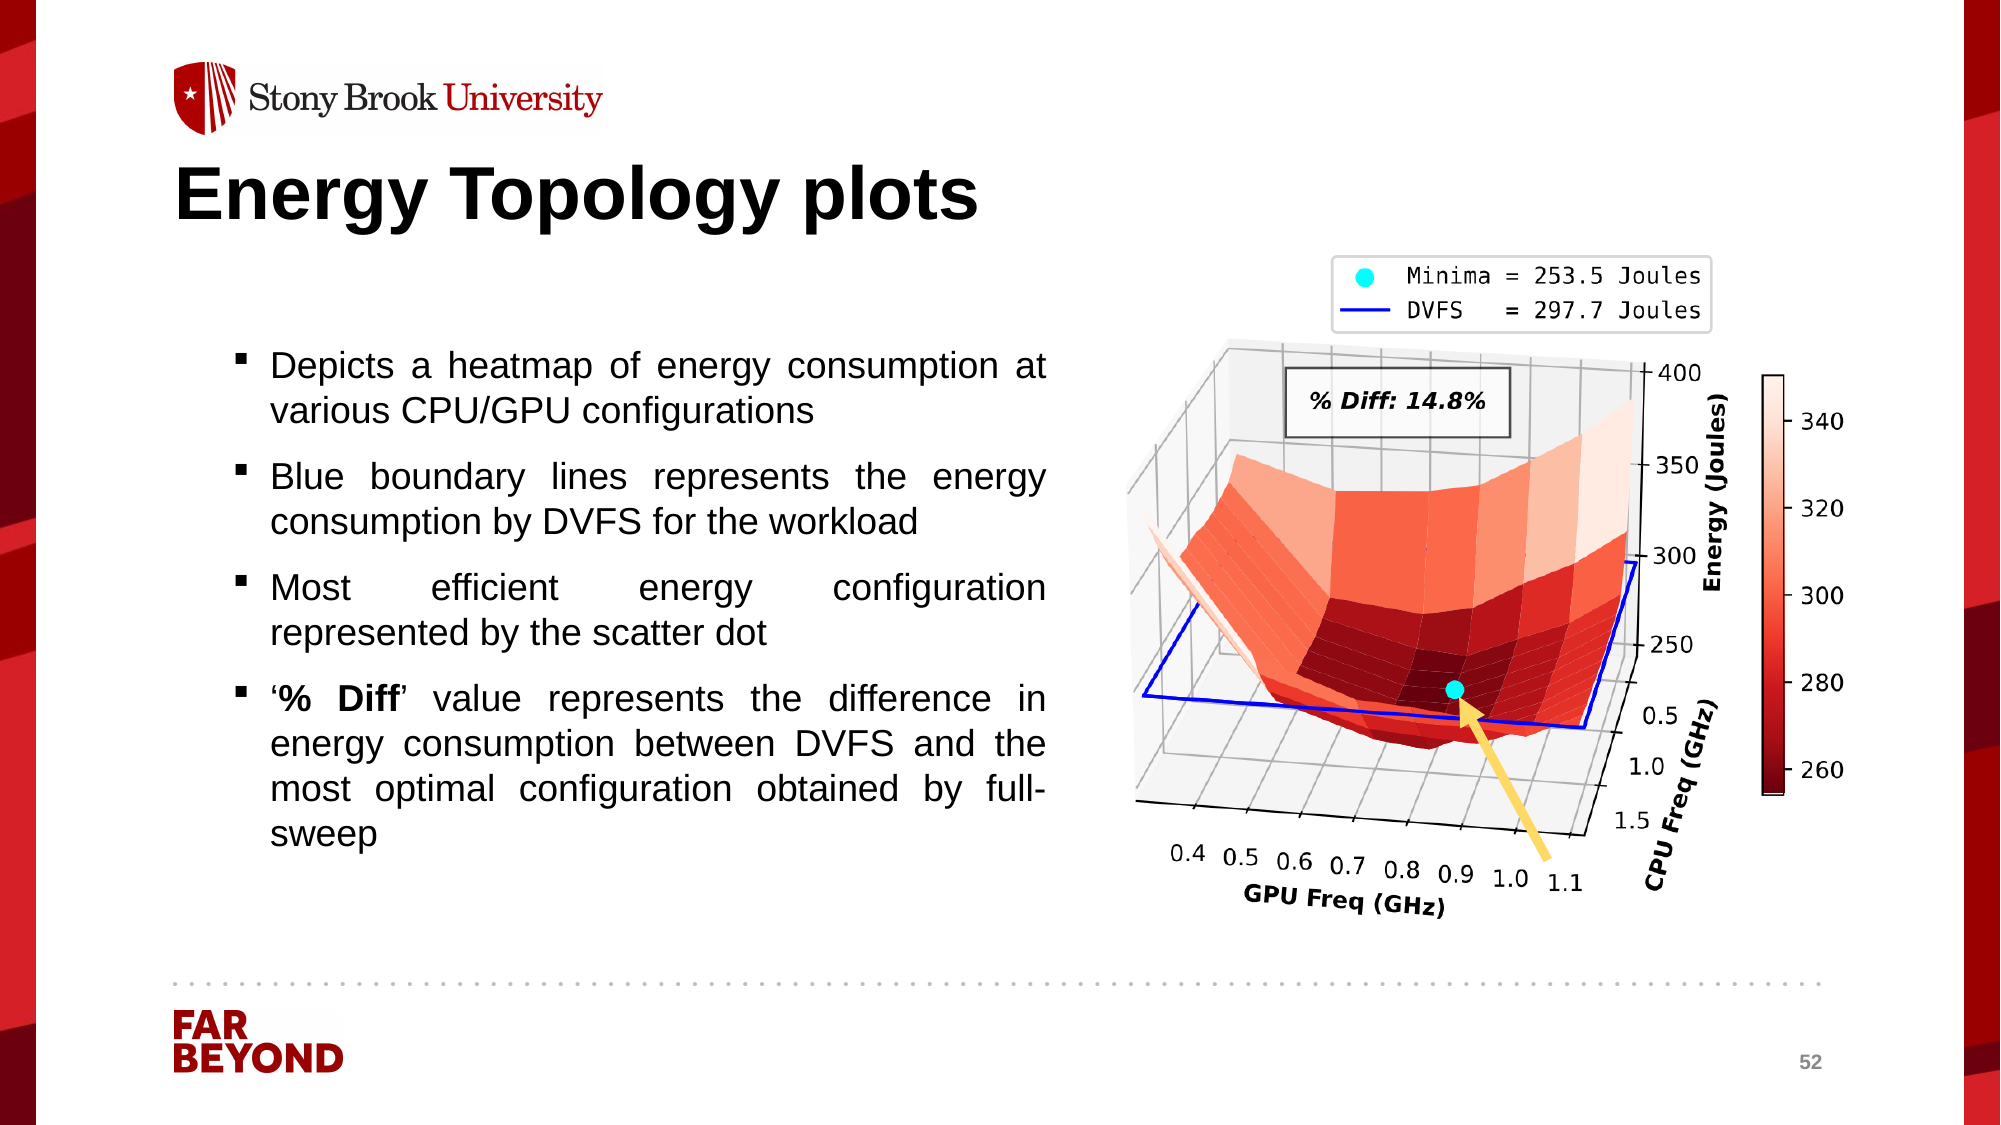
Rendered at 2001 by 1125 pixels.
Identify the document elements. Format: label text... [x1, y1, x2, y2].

picture [1116, 241, 1854, 930]
picture [174, 62, 603, 135]
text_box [1458, 696, 1549, 861]
slide_number 52 [1387, 1031, 1838, 1092]
text_box Energy Topology plots [174, 169, 1825, 255]
list Depicts a heatmap of energy consumption at various CPU/GPU configurations Blue boundary lines represents the energy consumption by DVFS for the workload Most efficient energy configuration represented by the scatter dot ‘% Diff’ value represents the difference in energy consumption between DVFS and the most optimal configuration obtained by full-sweep [180, 333, 1062, 764]
picture [1964, 0, 2000, 1125]
picture [174, 1010, 343, 1073]
picture [0, 0, 36, 1125]
